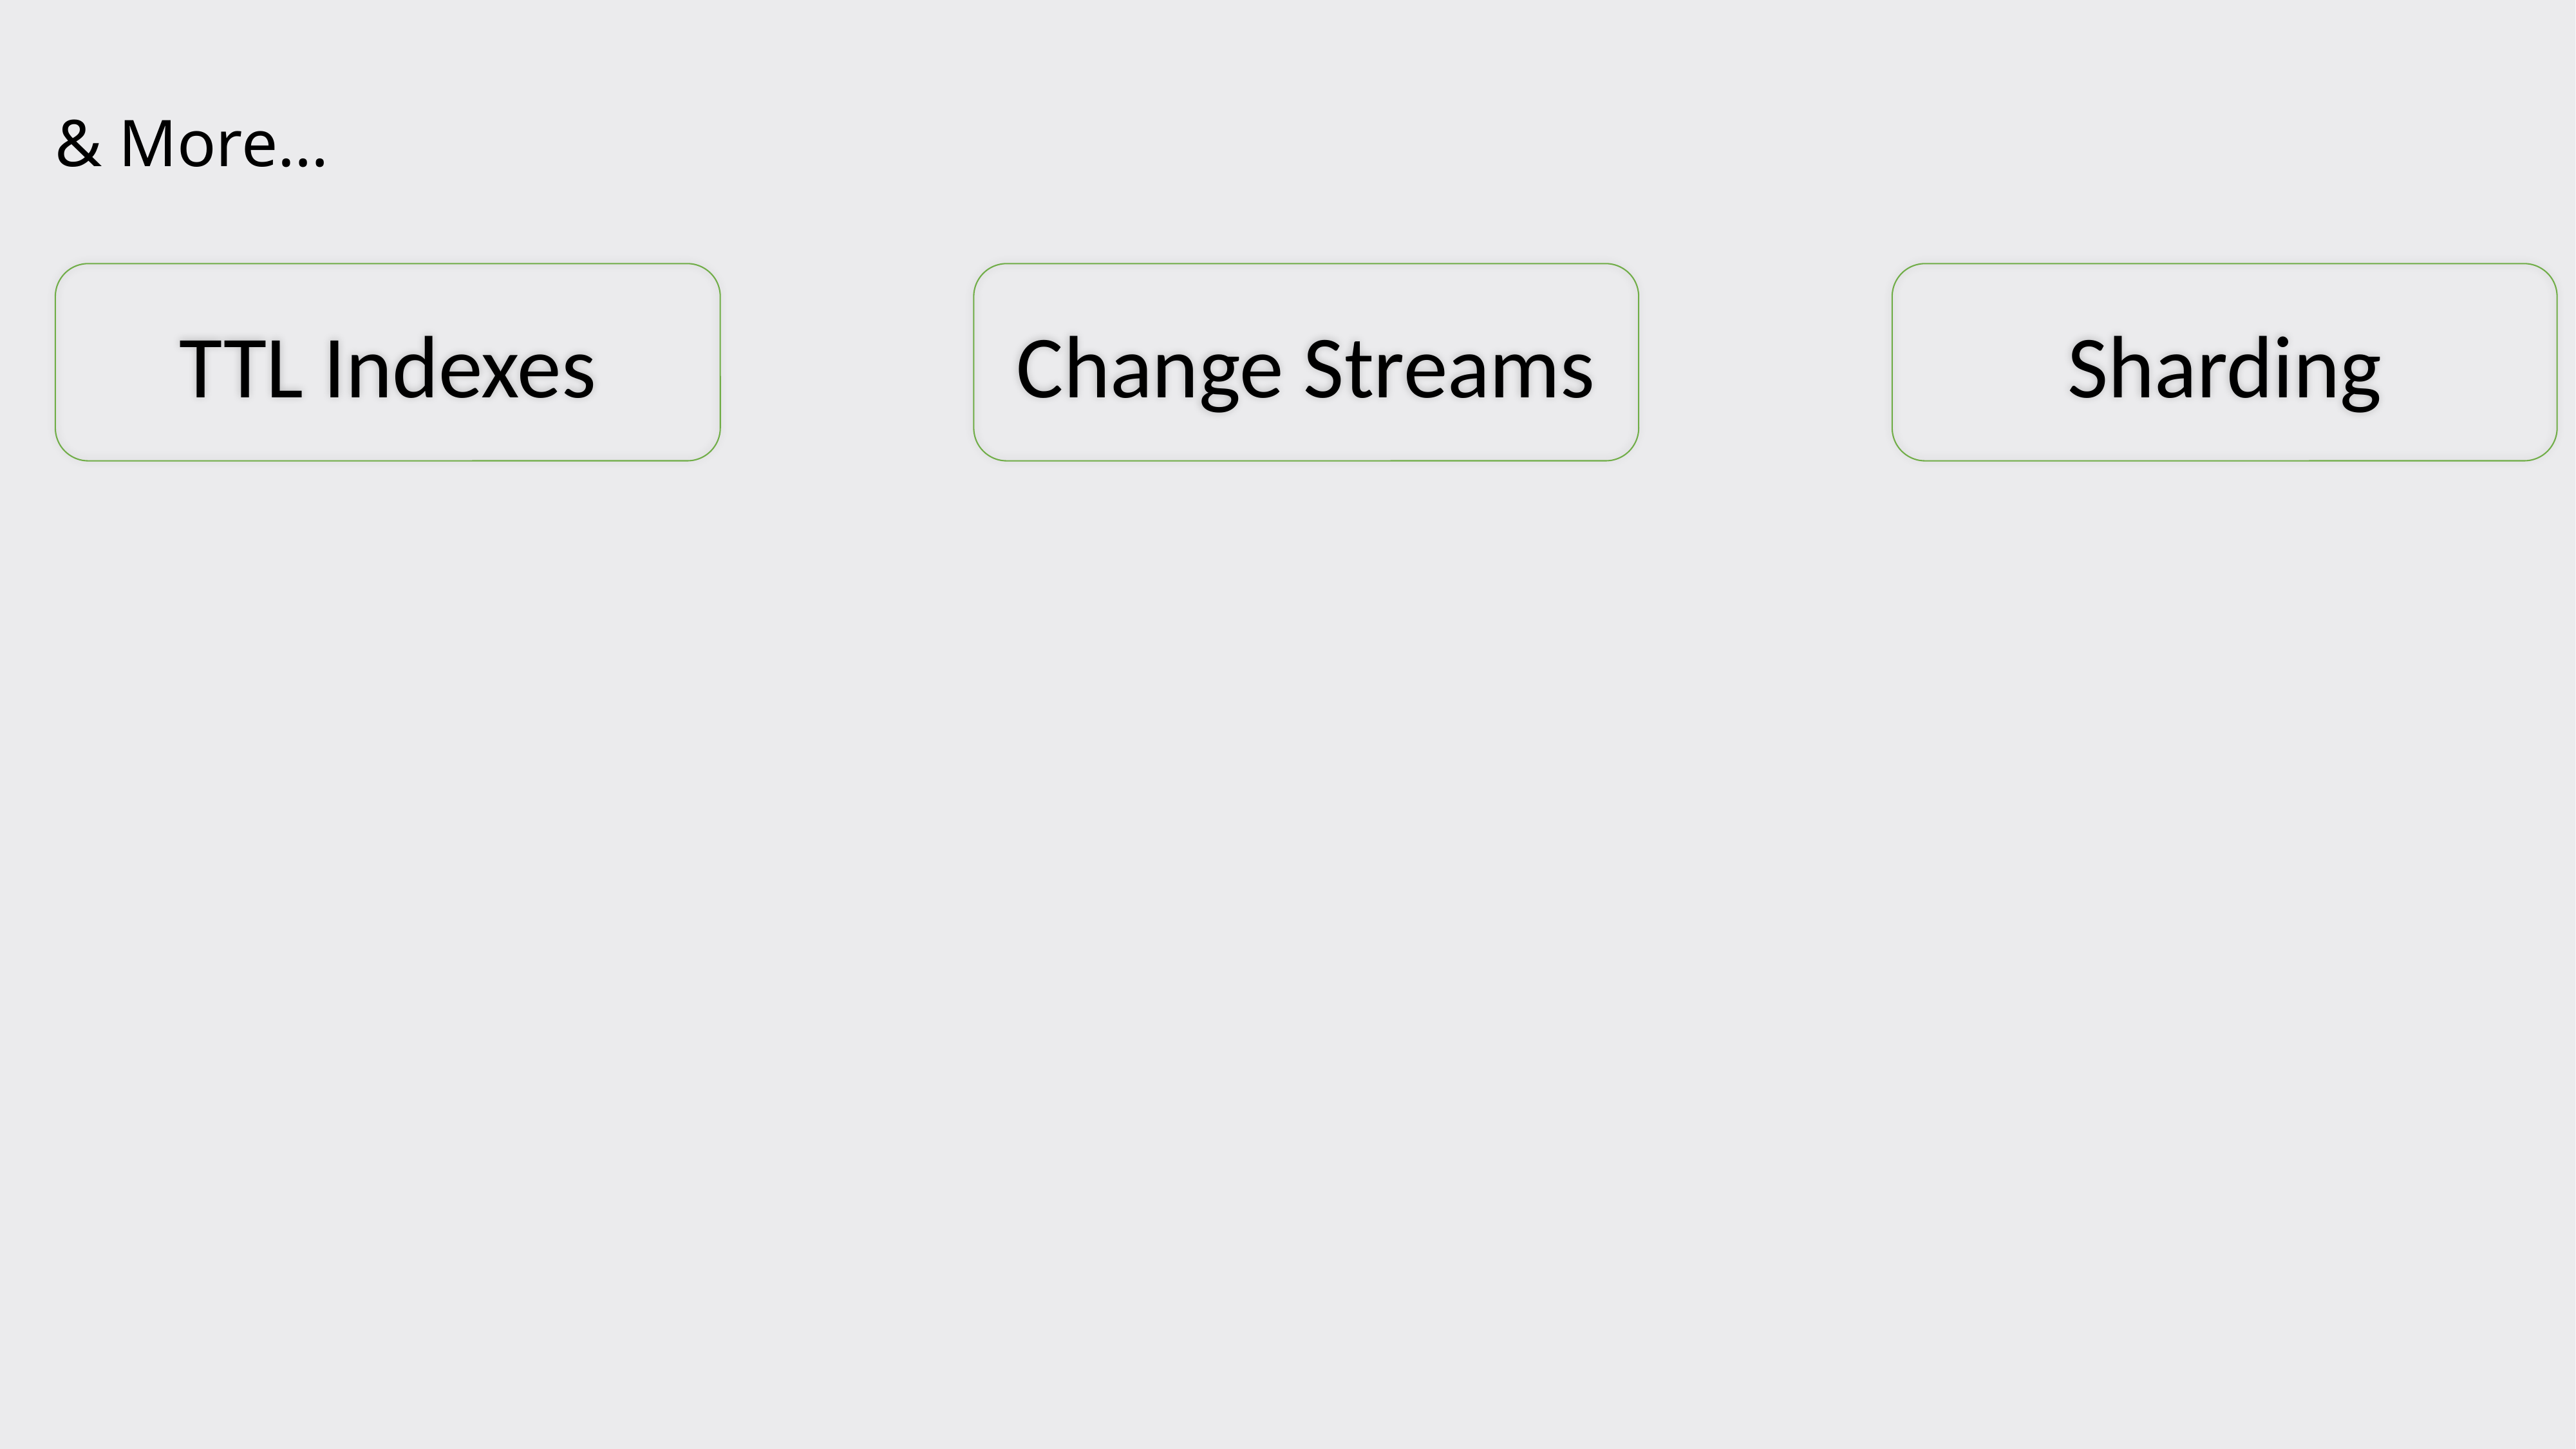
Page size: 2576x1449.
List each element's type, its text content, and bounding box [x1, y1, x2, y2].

text_box TTL Indexes [54, 263, 721, 462]
title & More… [55, 111, 856, 148]
text_box Change Streams [973, 263, 1640, 462]
text_box Sharding [1891, 263, 2558, 462]
